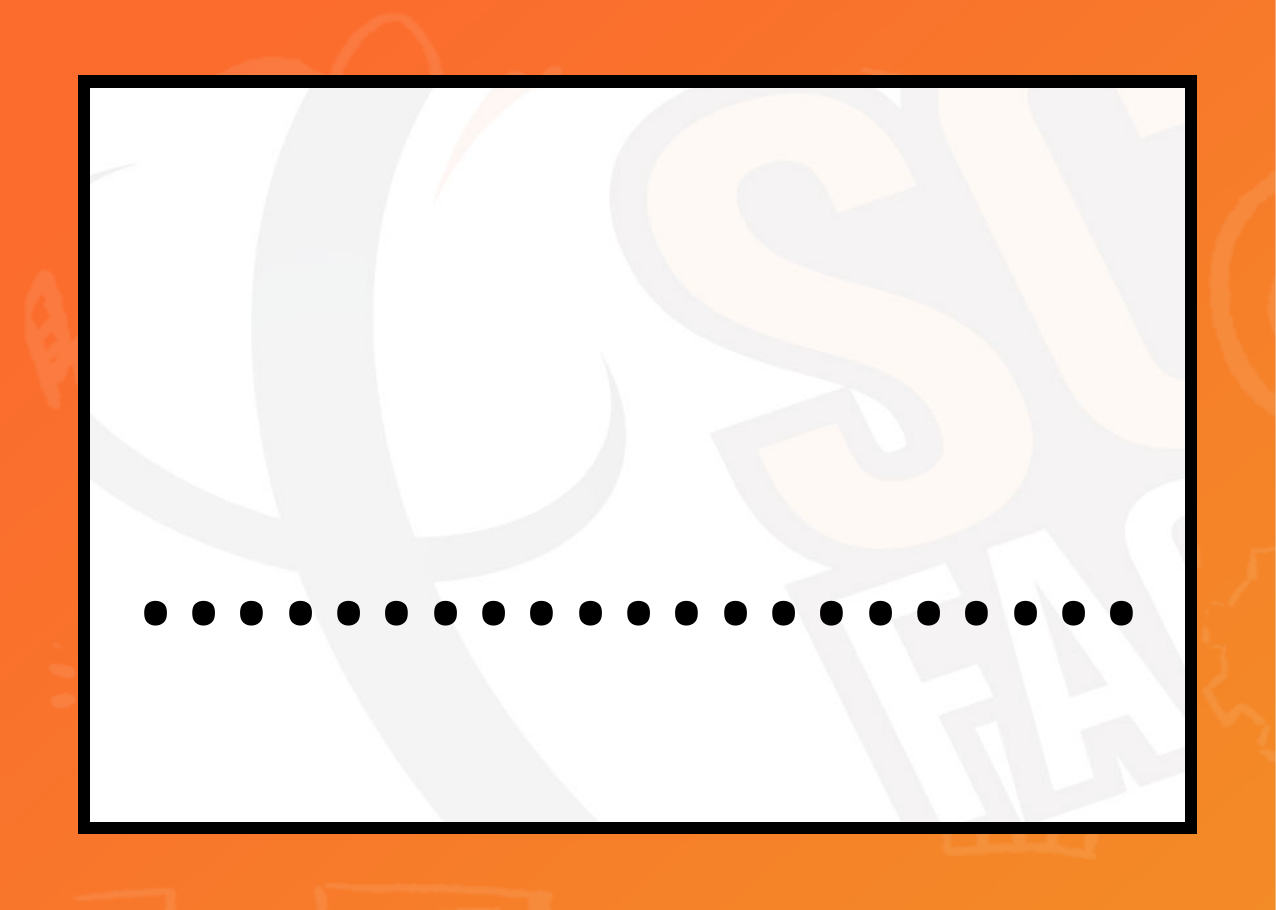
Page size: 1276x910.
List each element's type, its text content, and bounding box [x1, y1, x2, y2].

picture [0, 0, 1276, 910]
list ………………… [102, 101, 1175, 813]
